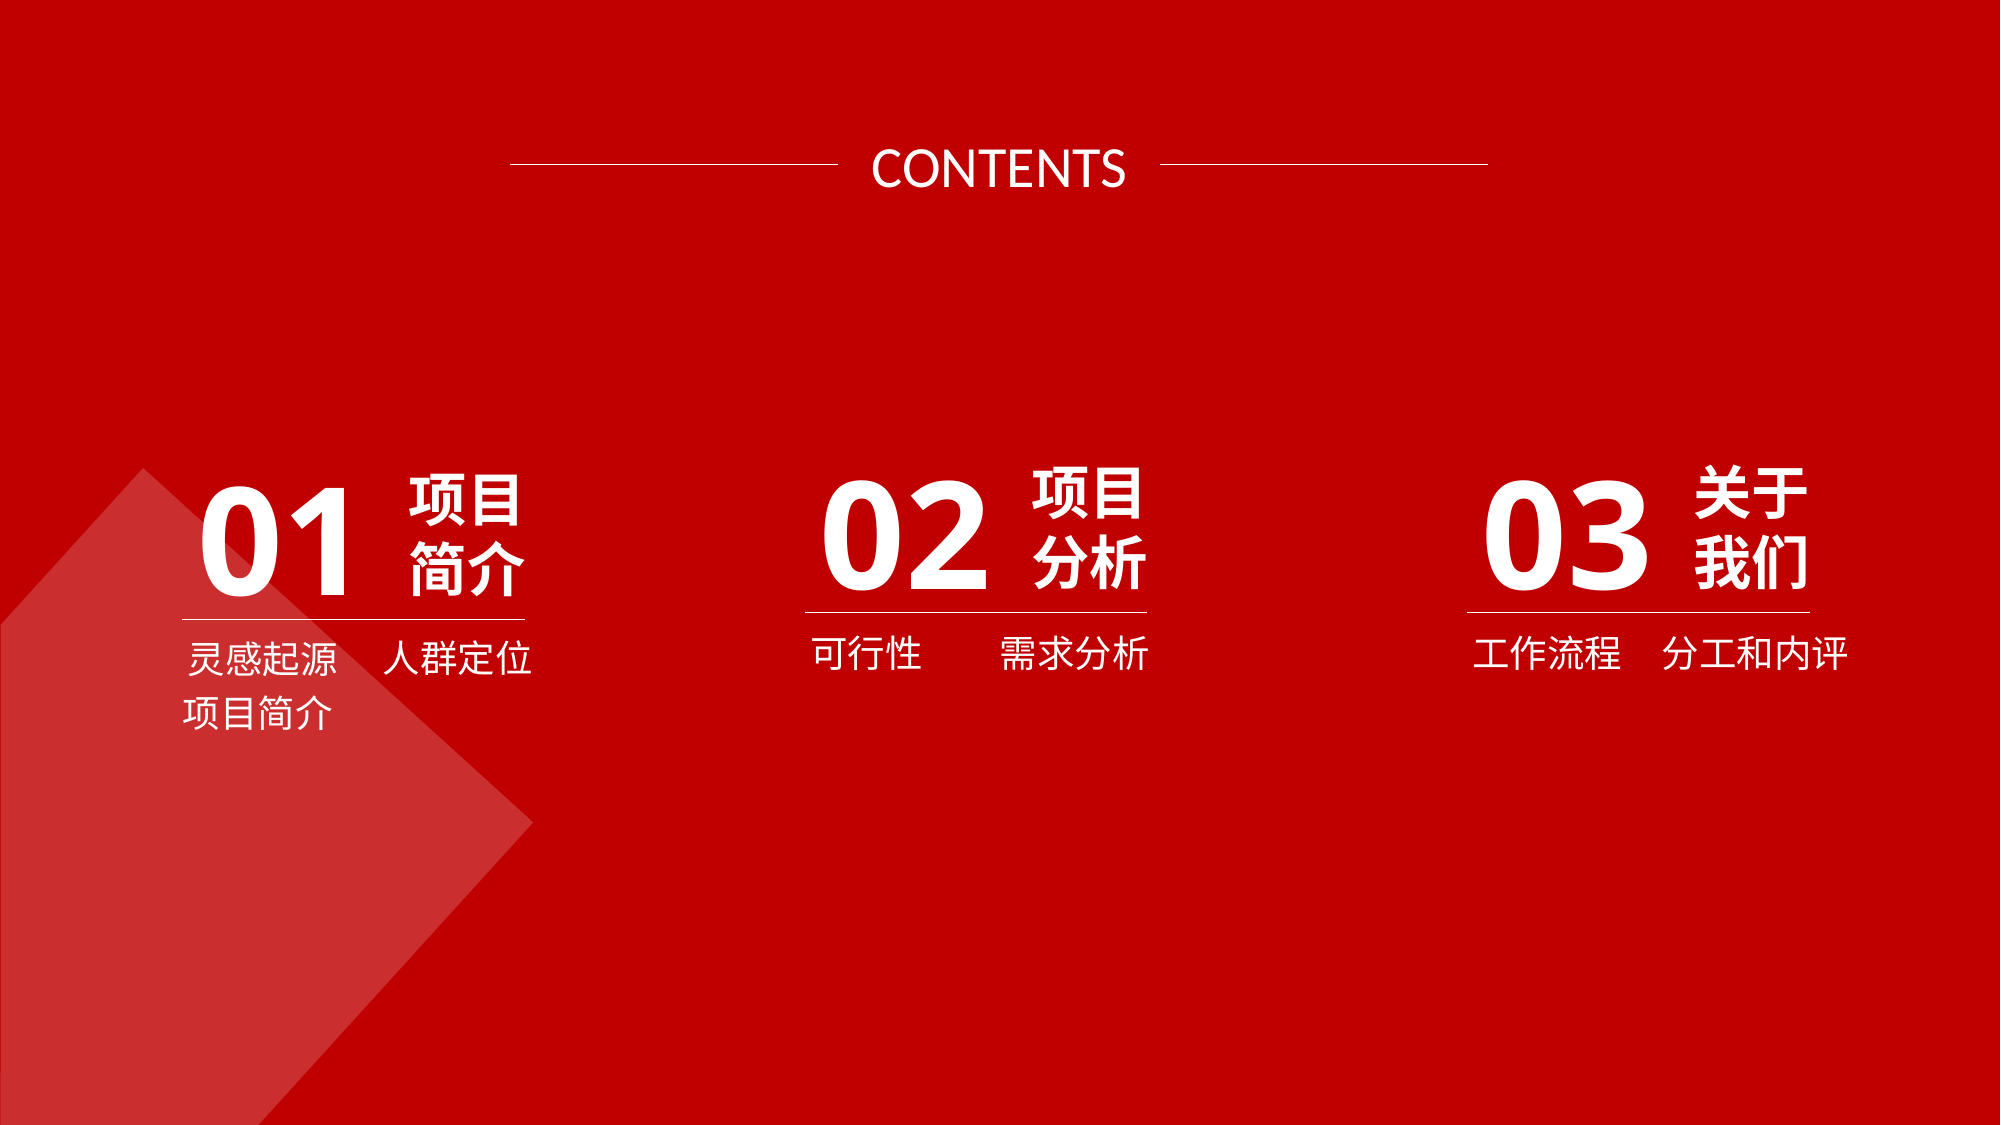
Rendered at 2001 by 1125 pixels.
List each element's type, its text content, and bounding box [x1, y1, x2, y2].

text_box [795, 431, 1246, 737]
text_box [168, 438, 624, 744]
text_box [1457, 431, 1908, 737]
text_box [0, 467, 534, 1125]
text_box CONTENTS [856, 121, 1160, 207]
